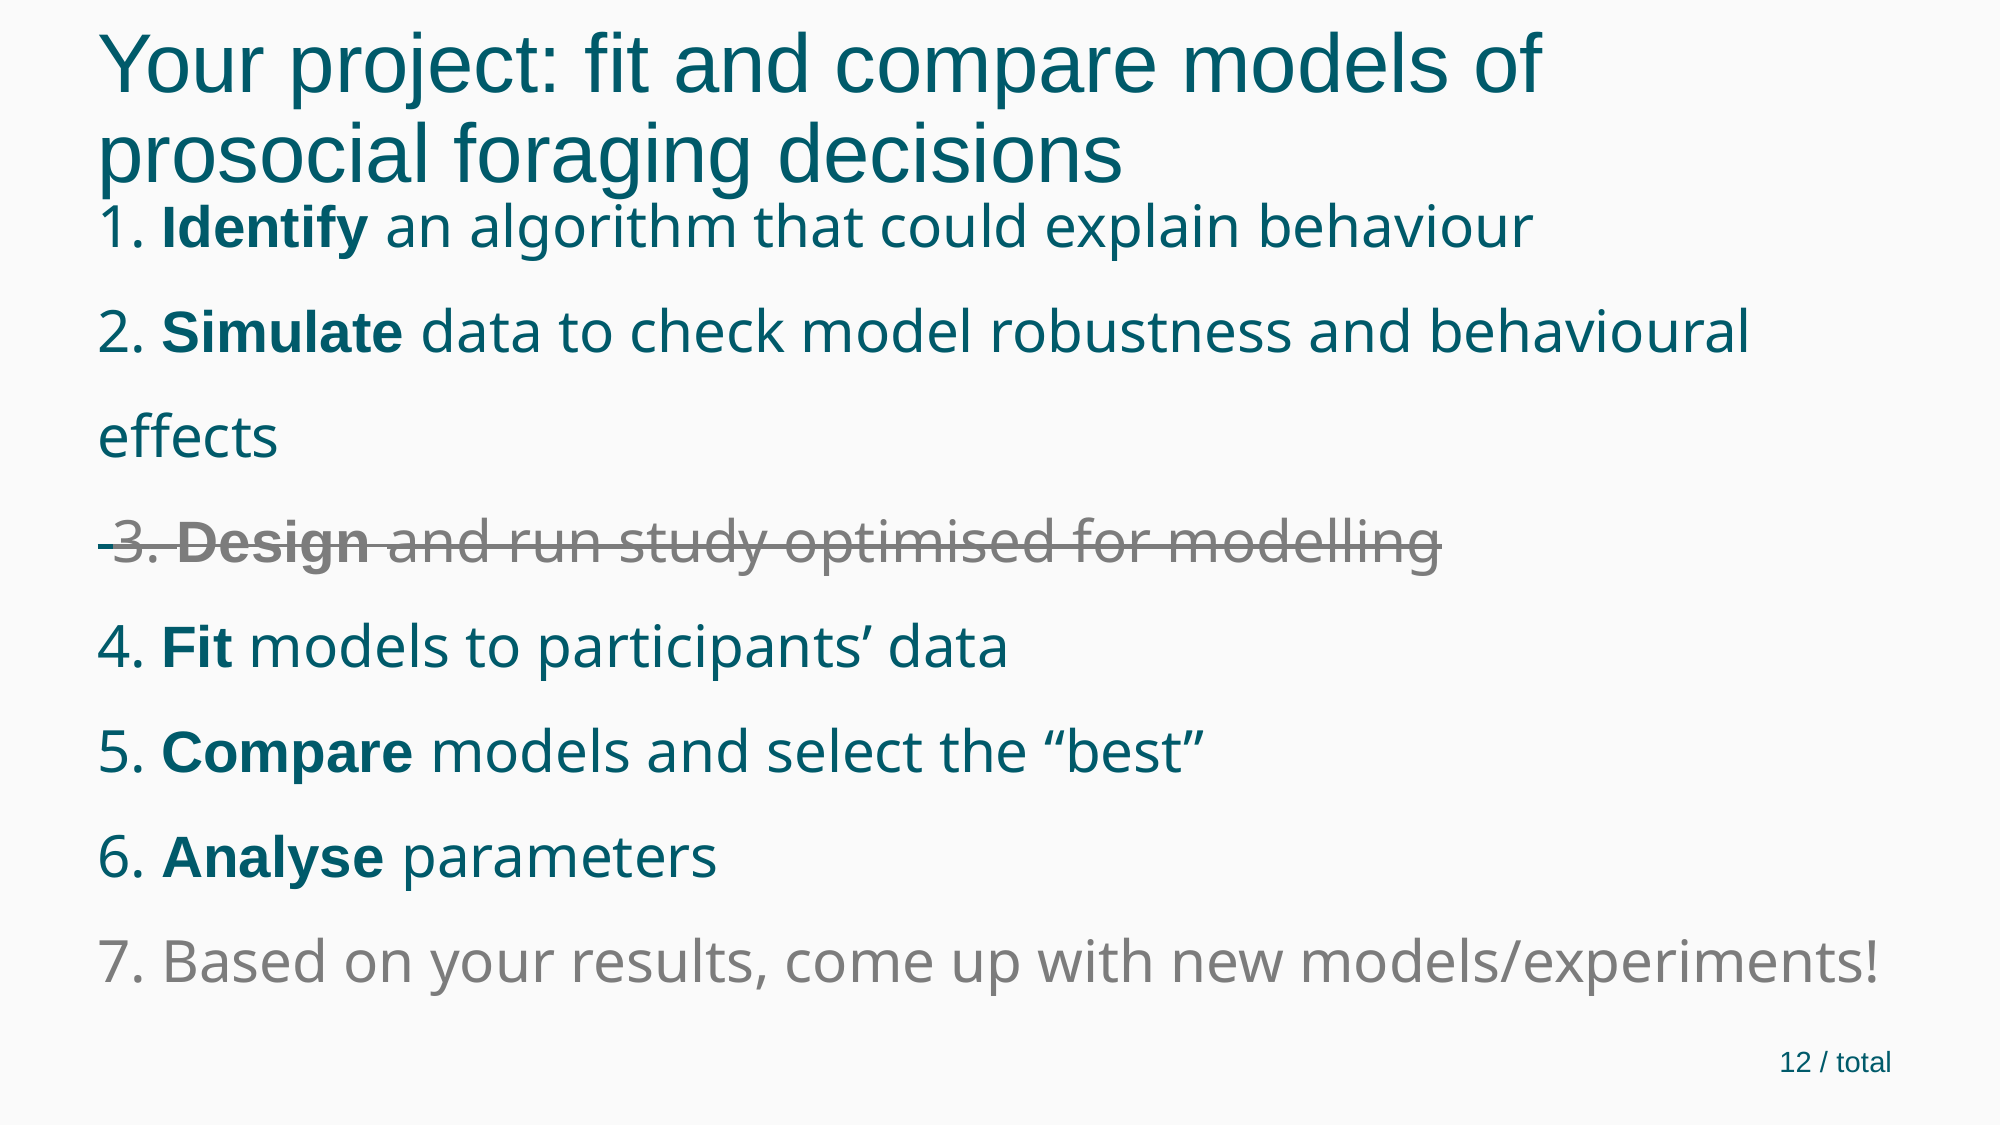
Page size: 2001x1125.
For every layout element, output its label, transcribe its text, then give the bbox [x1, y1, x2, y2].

title 1. Identify an algorithm that could explain behaviour 2. Simulate data to check model robustness and behavioural effects 3. Design and run study optimised for modelling 4. Fit models to participants’ data 5. Compare models and select the “best” 6. Analyse parameters 7. Based on your results, come up with new models/experiments! [82, 146, 1953, 1002]
text_box Your project: fit and compare models of prosocial foraging decisions [82, 71, 1710, 151]
